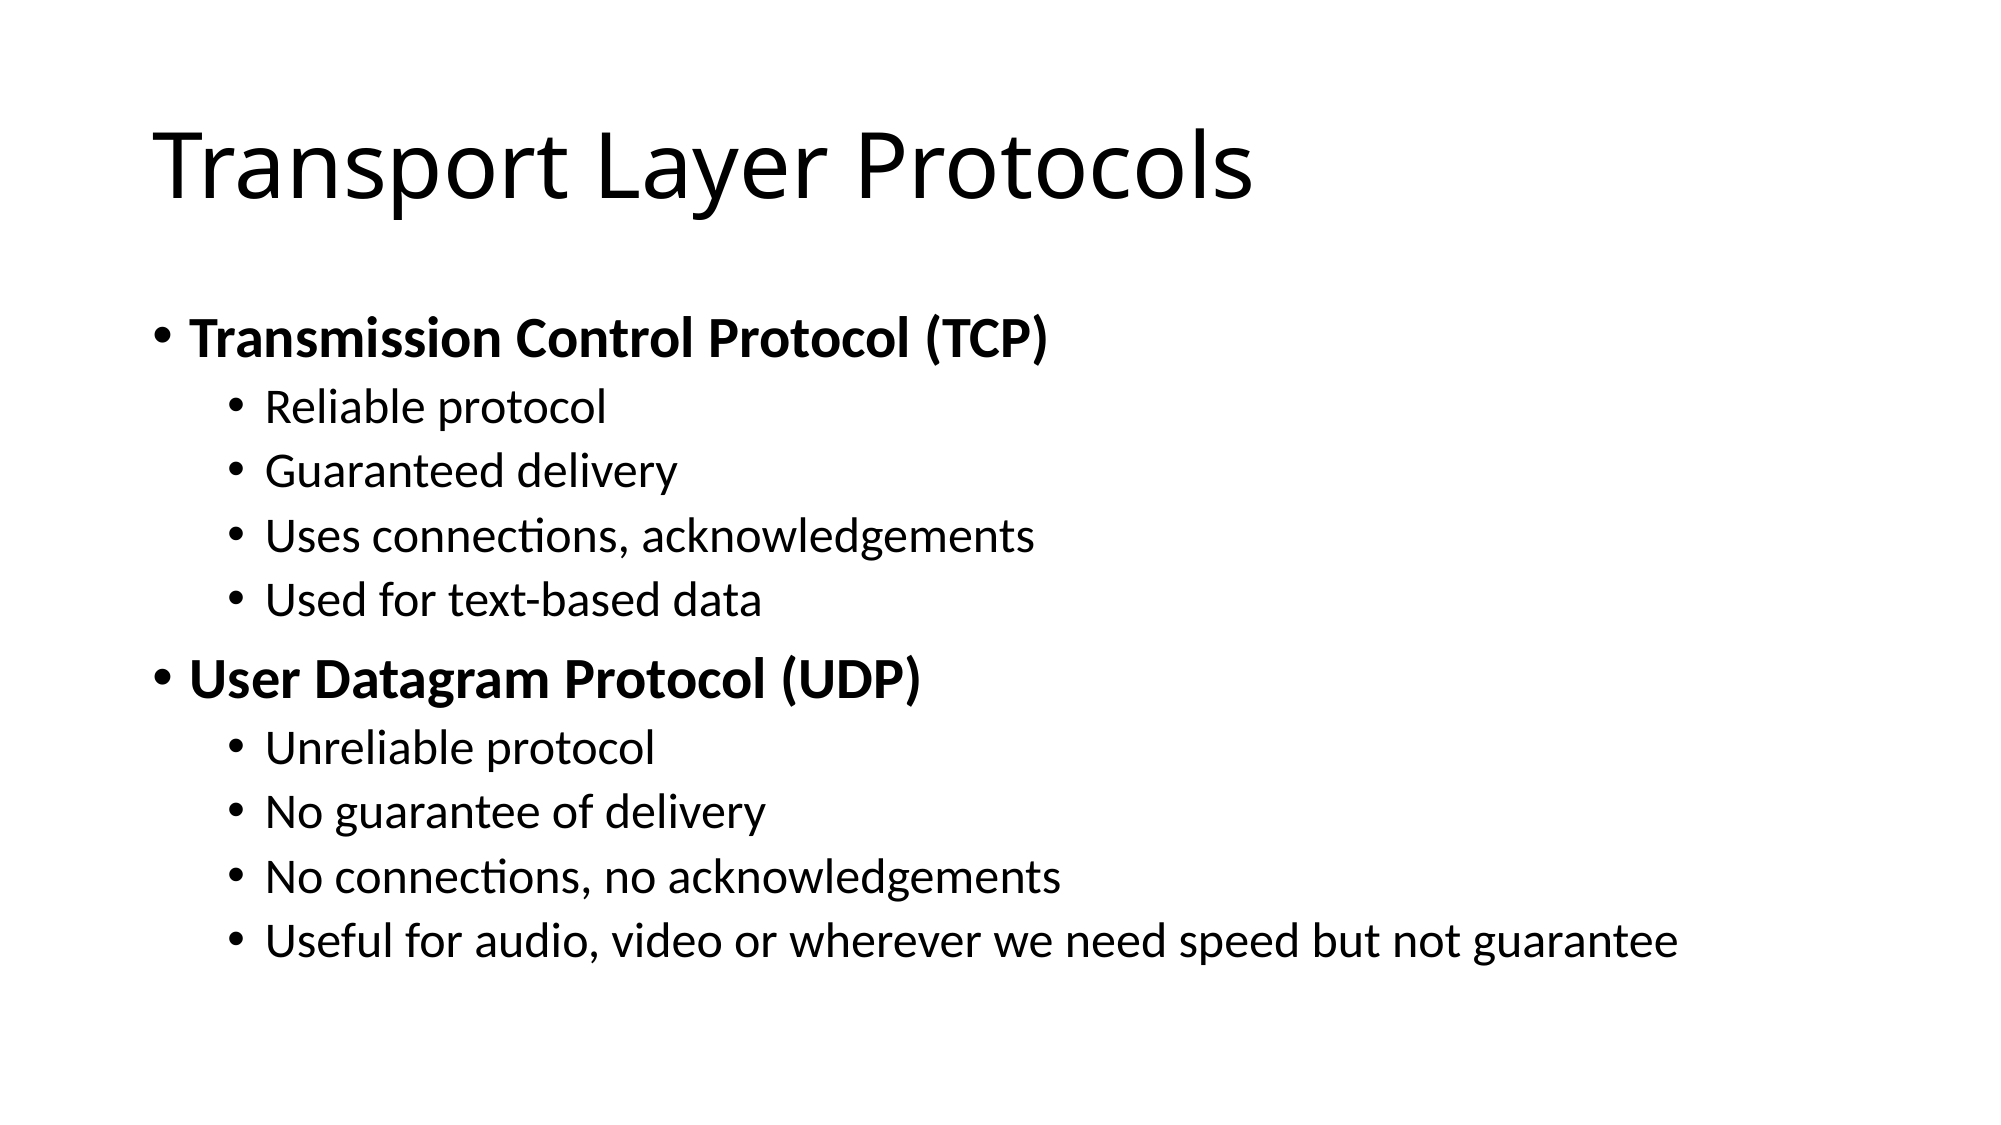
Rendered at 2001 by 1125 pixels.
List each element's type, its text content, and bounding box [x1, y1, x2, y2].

list Transmission Control Protocol (TCP) Reliable protocol Guaranteed delivery Uses connections, acknowledgements Used for text-based data User Datagram Protocol (UDP) Unreliable protocol No guarantee of delivery No connections, no acknowledgements Useful for audio, video or wherever we need speed but not guarantee [137, 299, 1863, 1014]
title Transport Layer Protocols [137, 59, 1863, 278]
